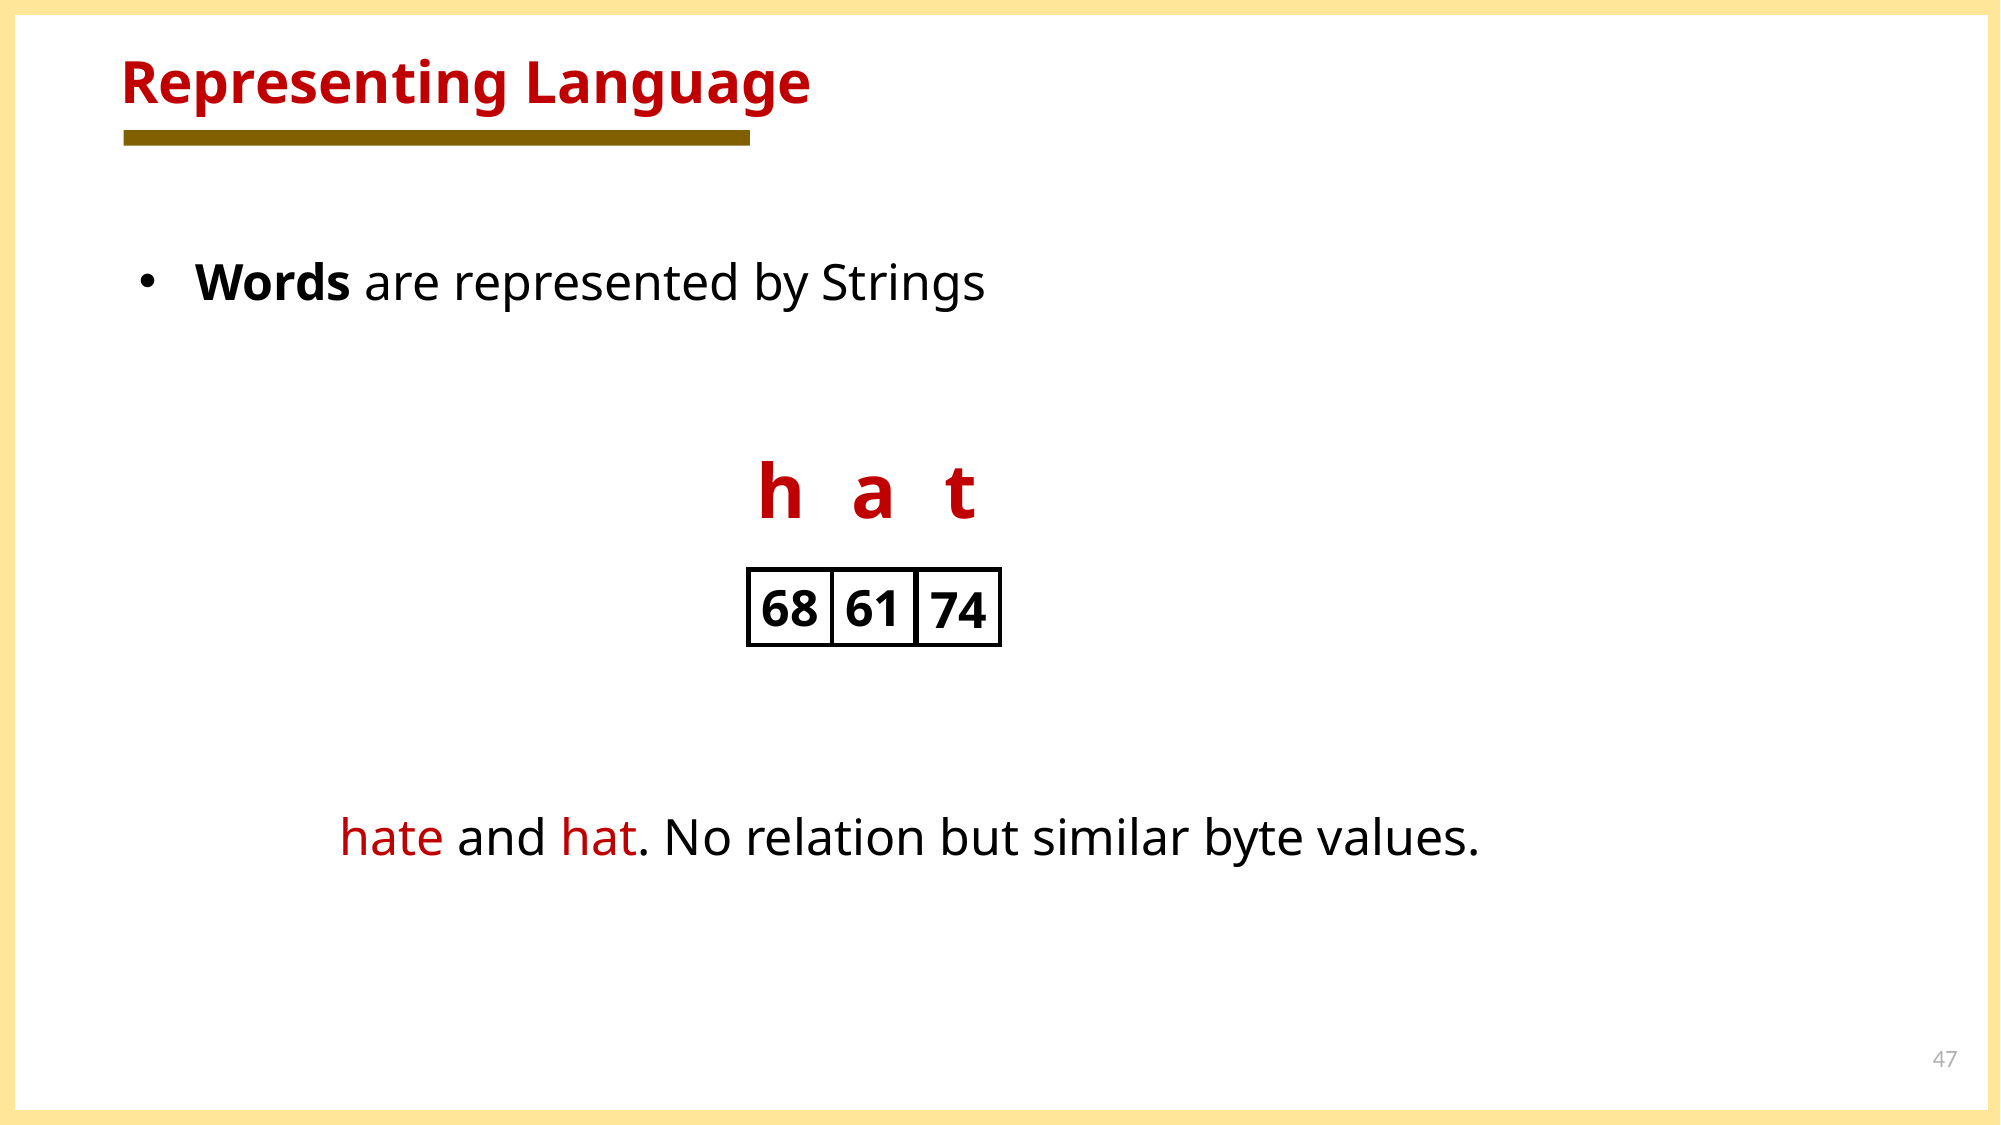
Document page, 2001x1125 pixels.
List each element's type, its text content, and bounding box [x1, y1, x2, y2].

text_box a [831, 435, 916, 541]
text_box h [739, 435, 823, 541]
slide_number 47 [1522, 1027, 1973, 1088]
text_box hate and hat. No relation but similar byte values. [297, 767, 1523, 899]
text_box 61 [858, 569, 942, 645]
text_box 68 [722, 569, 858, 645]
text_box [123, 129, 751, 147]
text_box Words are represented by Strings [123, 212, 1380, 344]
text_box 74 [891, 571, 1027, 647]
text_box t [919, 435, 1003, 541]
title Representing Language [105, 45, 1523, 146]
